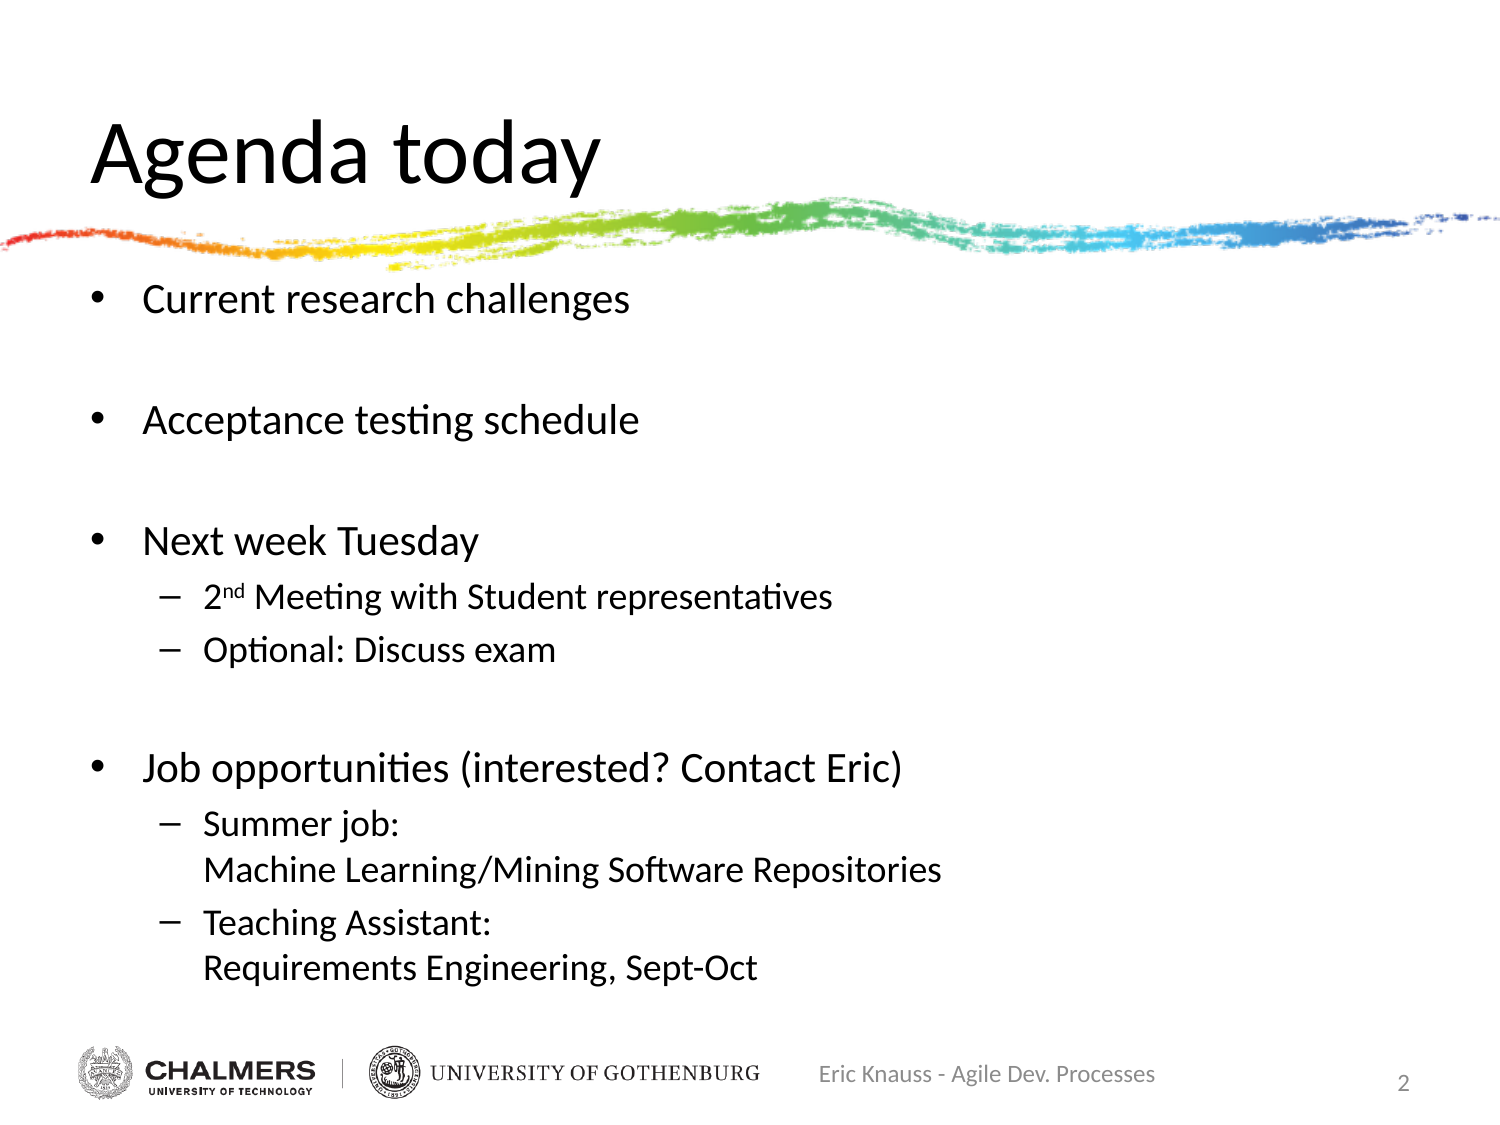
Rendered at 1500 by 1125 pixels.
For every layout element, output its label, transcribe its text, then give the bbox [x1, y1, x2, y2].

list Current research challenges Acceptance testing schedule Next week Tuesday 2nd Meeting with Student representatives Optional: Discuss exam Job opportunities (interested? Contact Eric) Summer job: Machine Learning/Mining Software Repositories Teaching Assistant: Requirements Engineering, Sept-Oct [75, 262, 1425, 1005]
picture [0, 162, 1500, 292]
slide_number 2 [1252, 1063, 1425, 1101]
footer Eric Knauss - Agile Dev. Processes [750, 1042, 1225, 1103]
title Agenda today [75, 76, 1425, 218]
